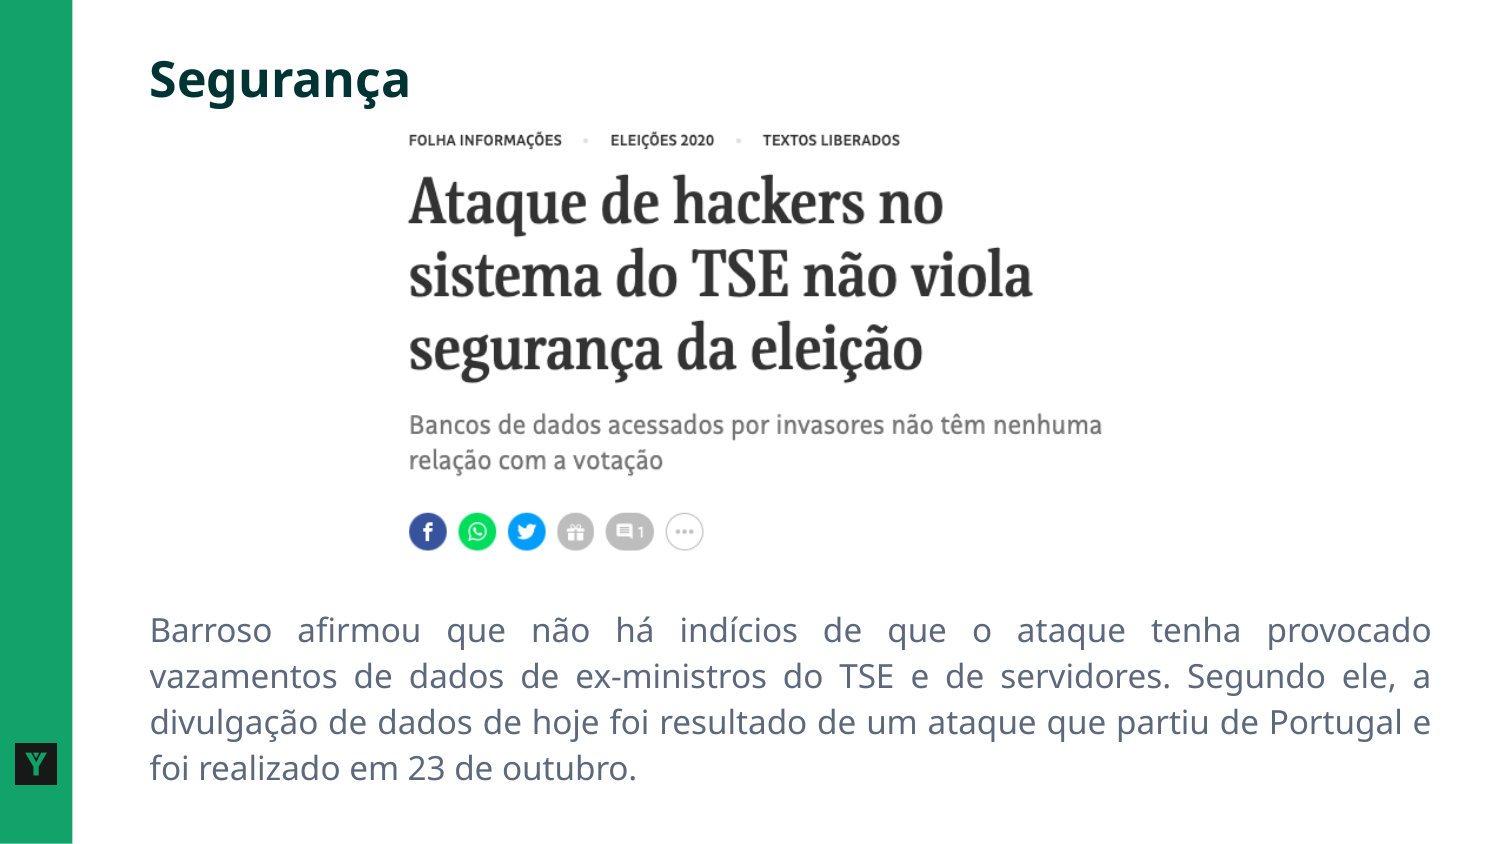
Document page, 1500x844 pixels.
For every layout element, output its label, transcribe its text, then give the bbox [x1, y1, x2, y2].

picture [15, 743, 57, 785]
picture [388, 121, 1112, 560]
list Barroso afirmou que não há indícios de que o ataque tenha provocado vazamentos de dados de ex-ministros do TSE e de servidores. Segundo ele, a divulgação de dados de hoje foi resultado de um ataque que partiu de Portugal e foi realizado em 23 de outubro. [134, 147, 1449, 844]
title Segurança [134, 32, 1070, 123]
